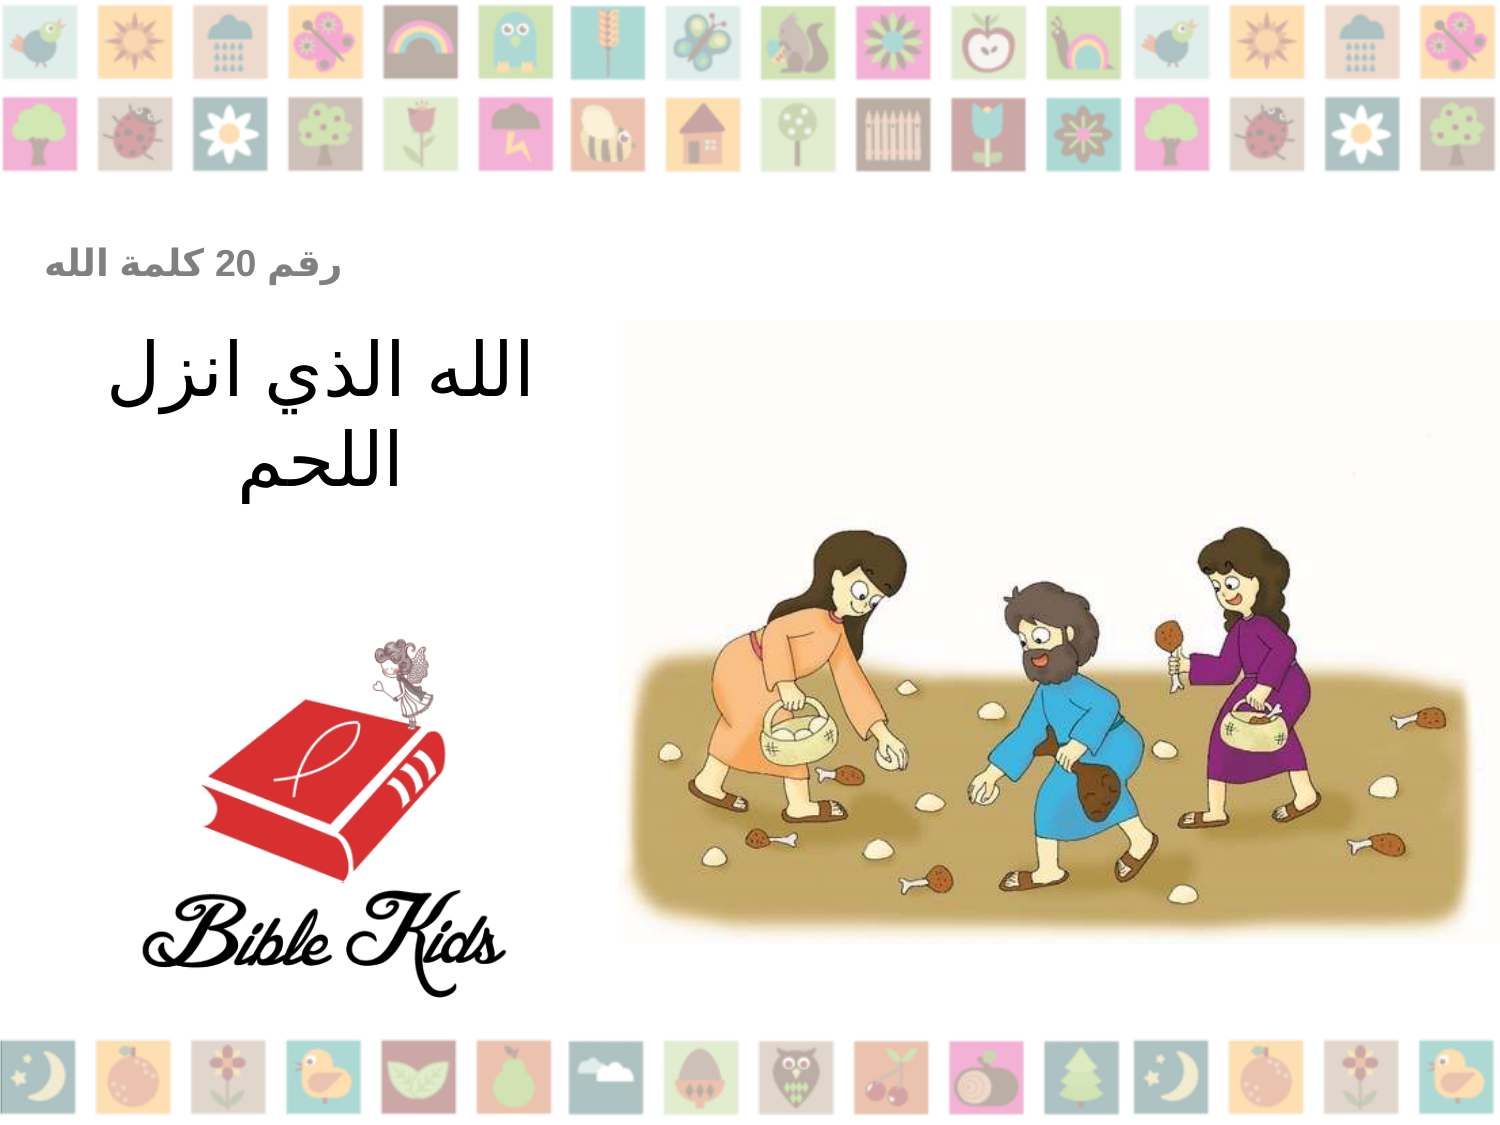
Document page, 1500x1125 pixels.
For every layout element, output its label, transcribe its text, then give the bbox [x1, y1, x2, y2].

picture [117, 600, 544, 1027]
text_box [0, 3, 1500, 181]
text_box الله الذي انزل اللحم [0, 314, 644, 510]
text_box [0, 1028, 1500, 1118]
text_box رقم 20 كلمة الله [29, 231, 514, 292]
picture [618, 321, 1500, 945]
